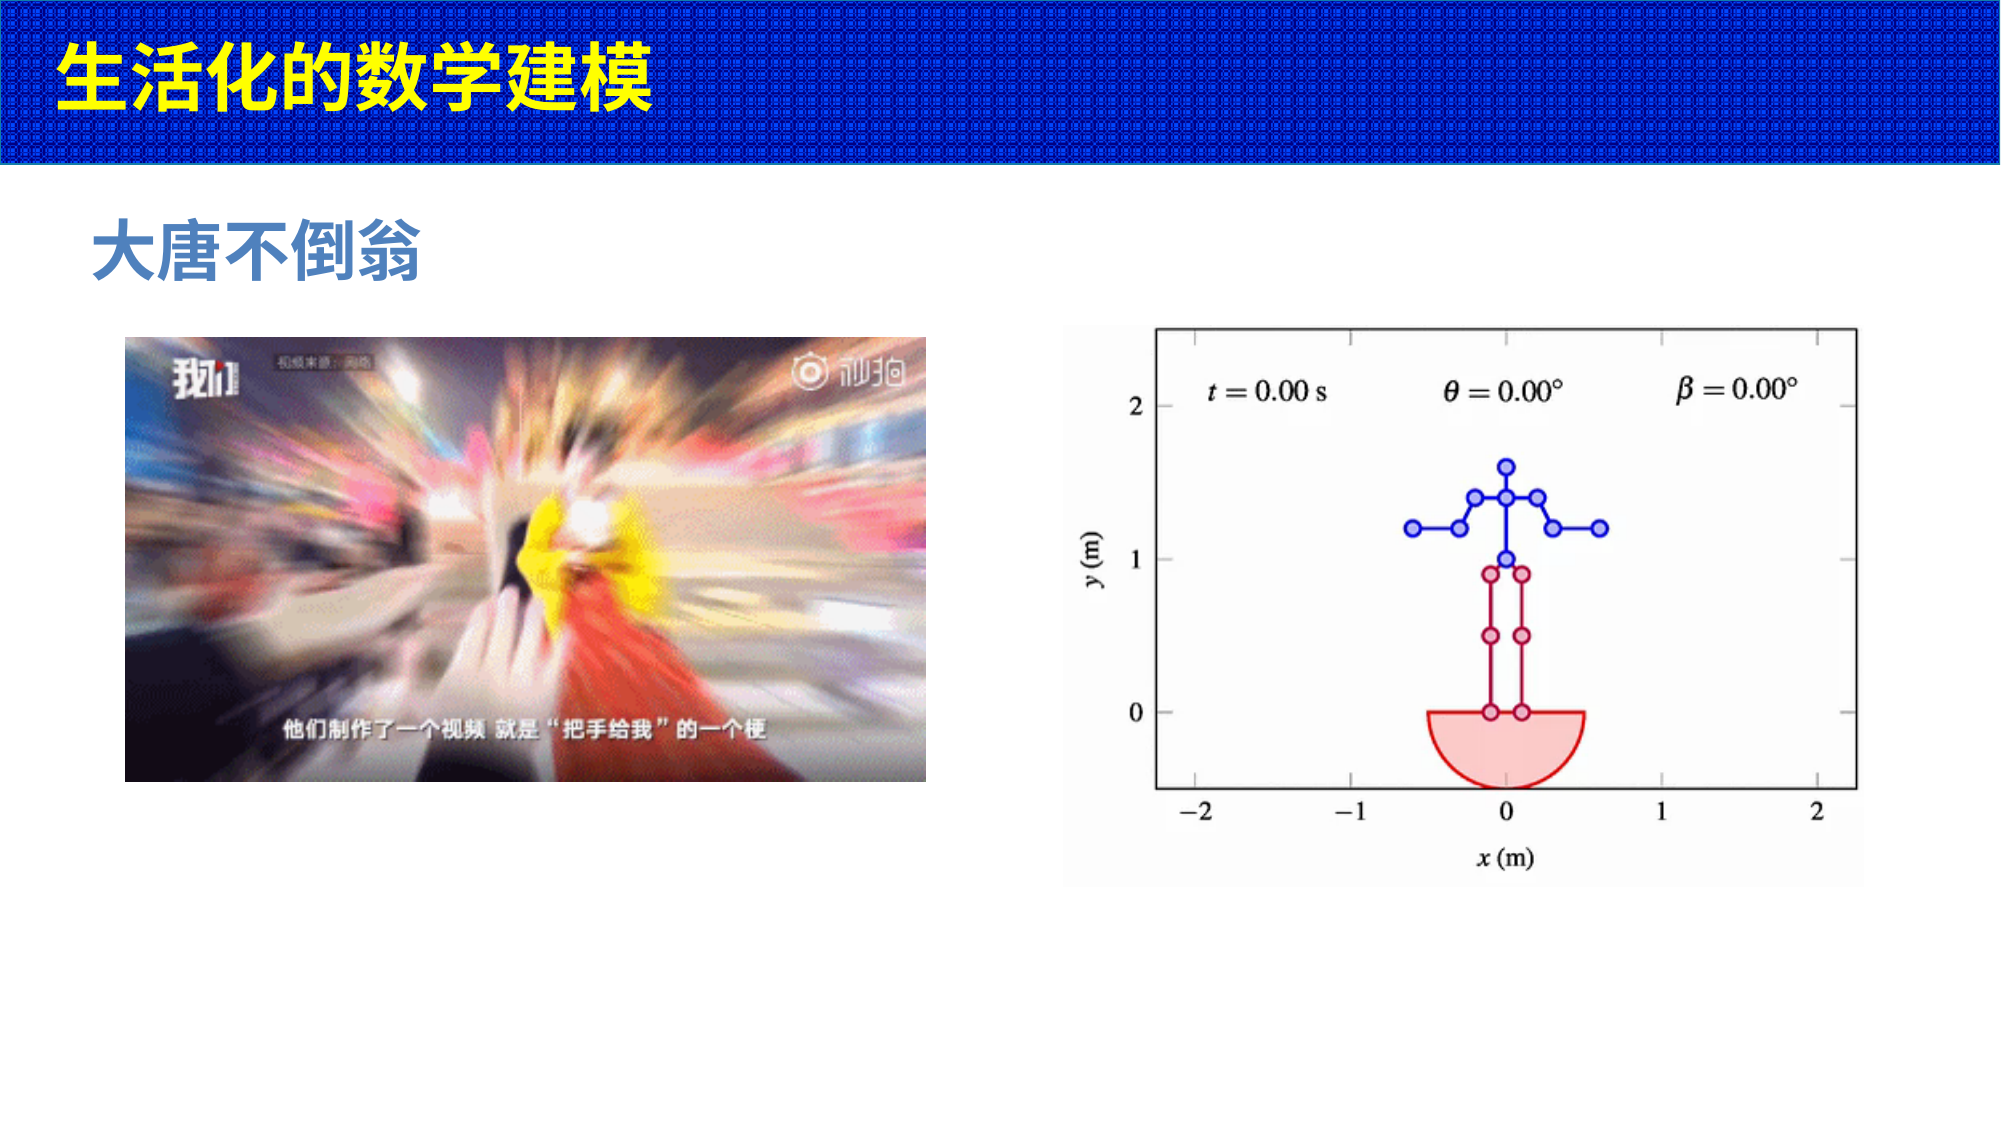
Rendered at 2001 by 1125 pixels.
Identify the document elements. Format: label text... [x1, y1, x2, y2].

text_box 大唐不倒翁 [75, 201, 559, 297]
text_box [1062, 324, 1865, 888]
picture [1, 1, 1999, 163]
picture [124, 337, 926, 783]
title 生活化的数学建模 [52, 28, 904, 219]
